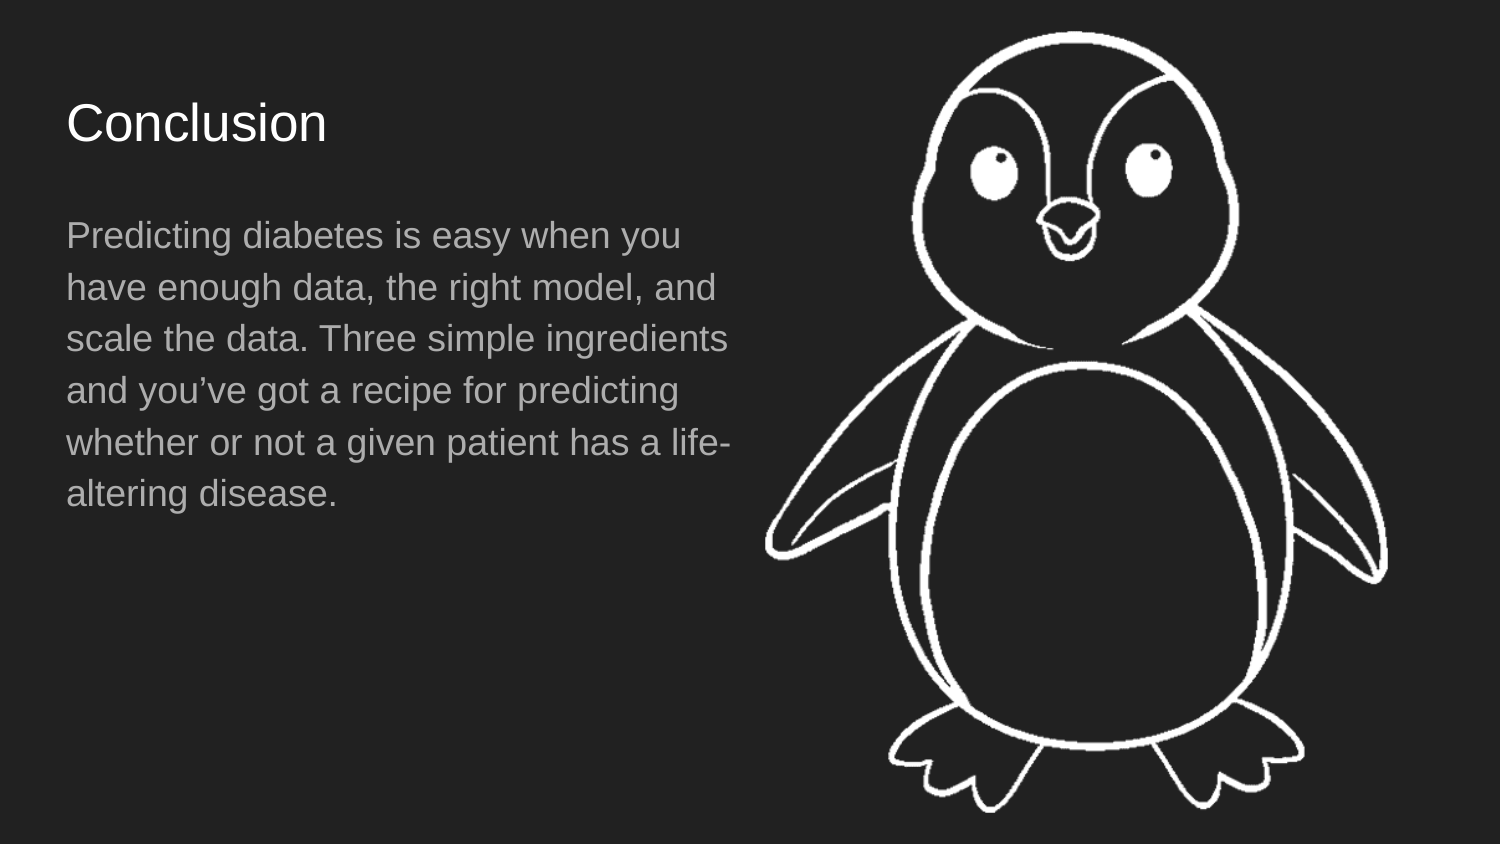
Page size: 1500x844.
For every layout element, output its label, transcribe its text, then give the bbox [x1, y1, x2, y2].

title Conclusion [51, 72, 650, 167]
picture [655, 0, 1500, 844]
list Predicting diabetes is easy when you have enough data, the right model, and scale the data. Three simple ingredients and you’ve got a recipe for predicting whether or not a given patient has a life-altering disease. [51, 189, 650, 750]
